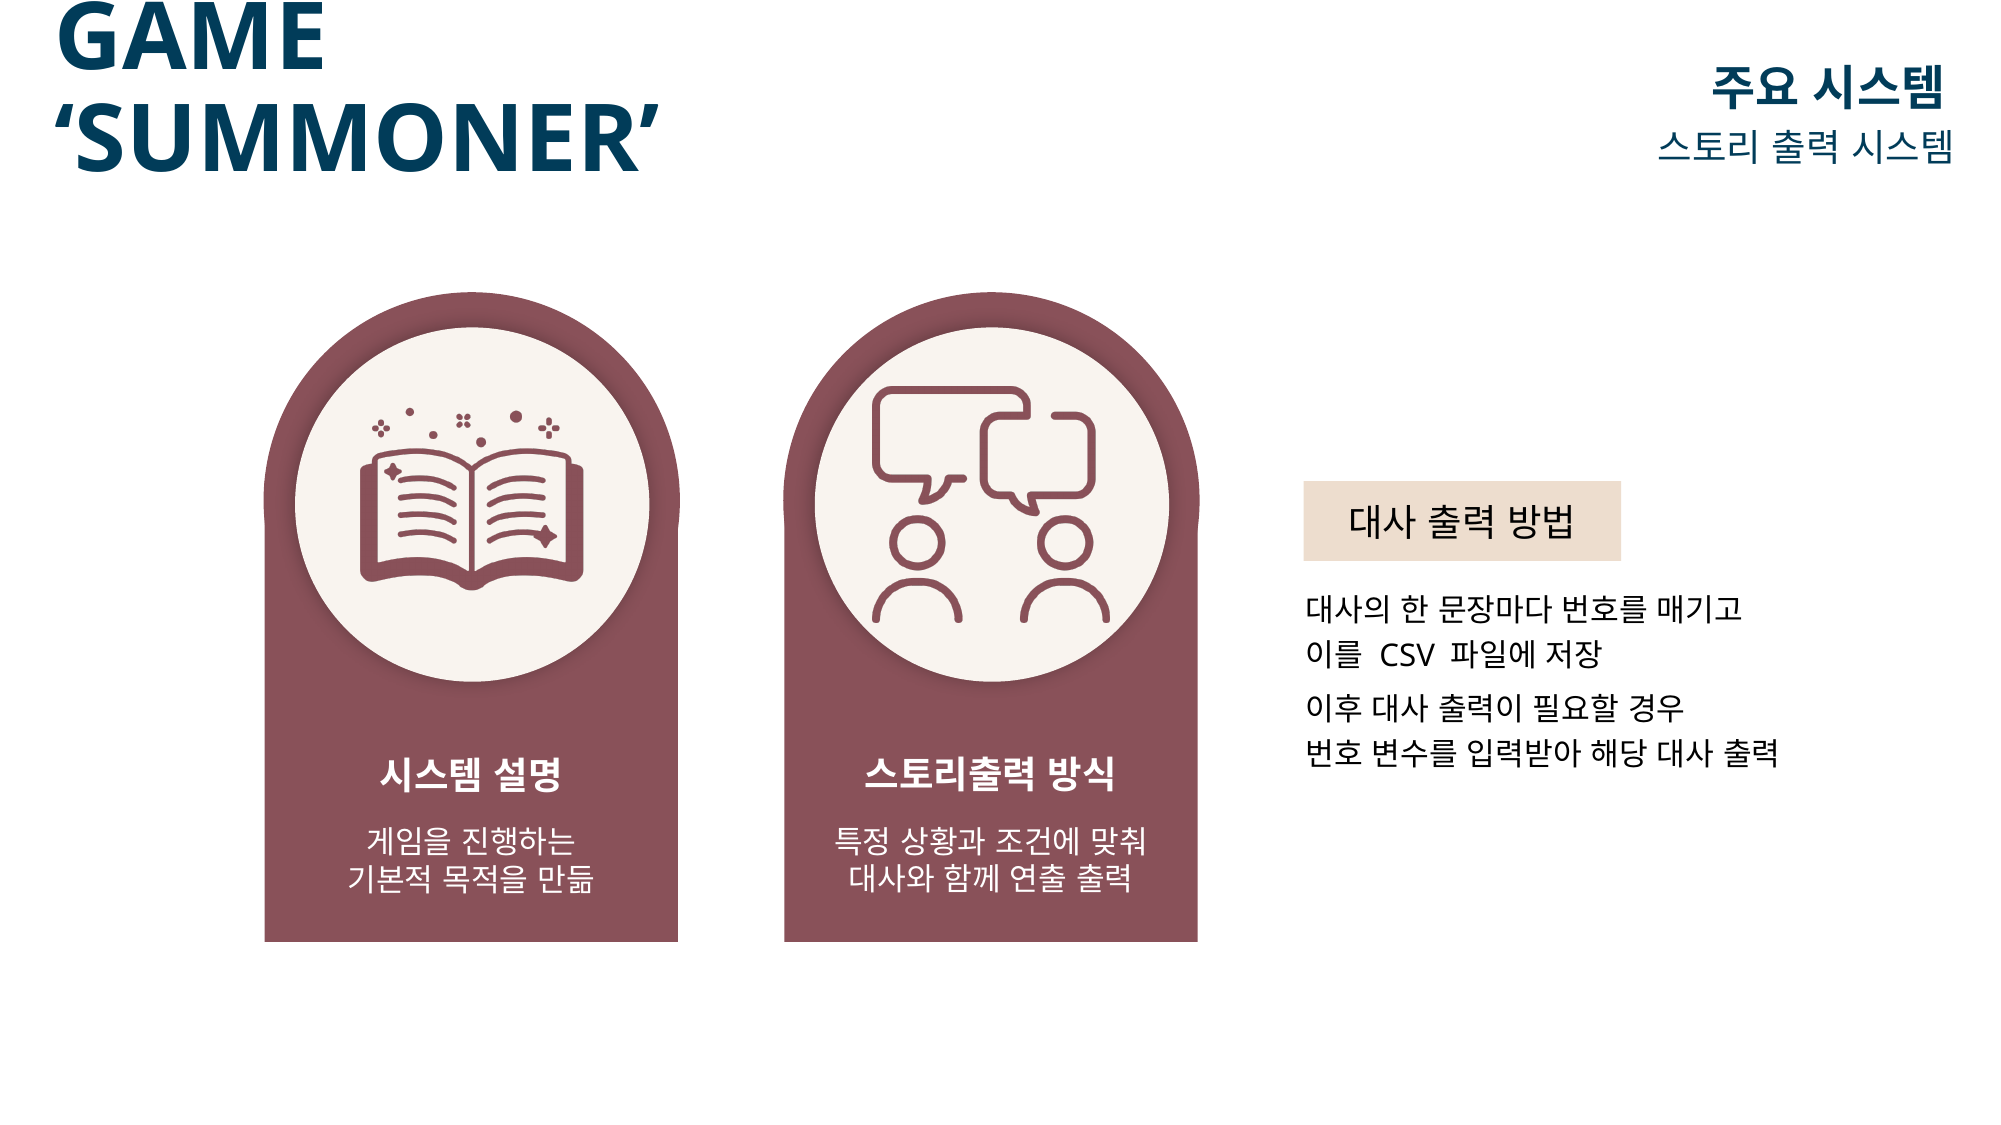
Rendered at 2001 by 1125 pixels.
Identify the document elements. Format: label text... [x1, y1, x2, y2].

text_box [263, 292, 1783, 942]
title GAME ‘SUMMONER’ [39, 34, 802, 147]
list 주요 시스템 [1198, 34, 1961, 147]
text_box 스토리 출력 시스템 [1642, 116, 1970, 176]
